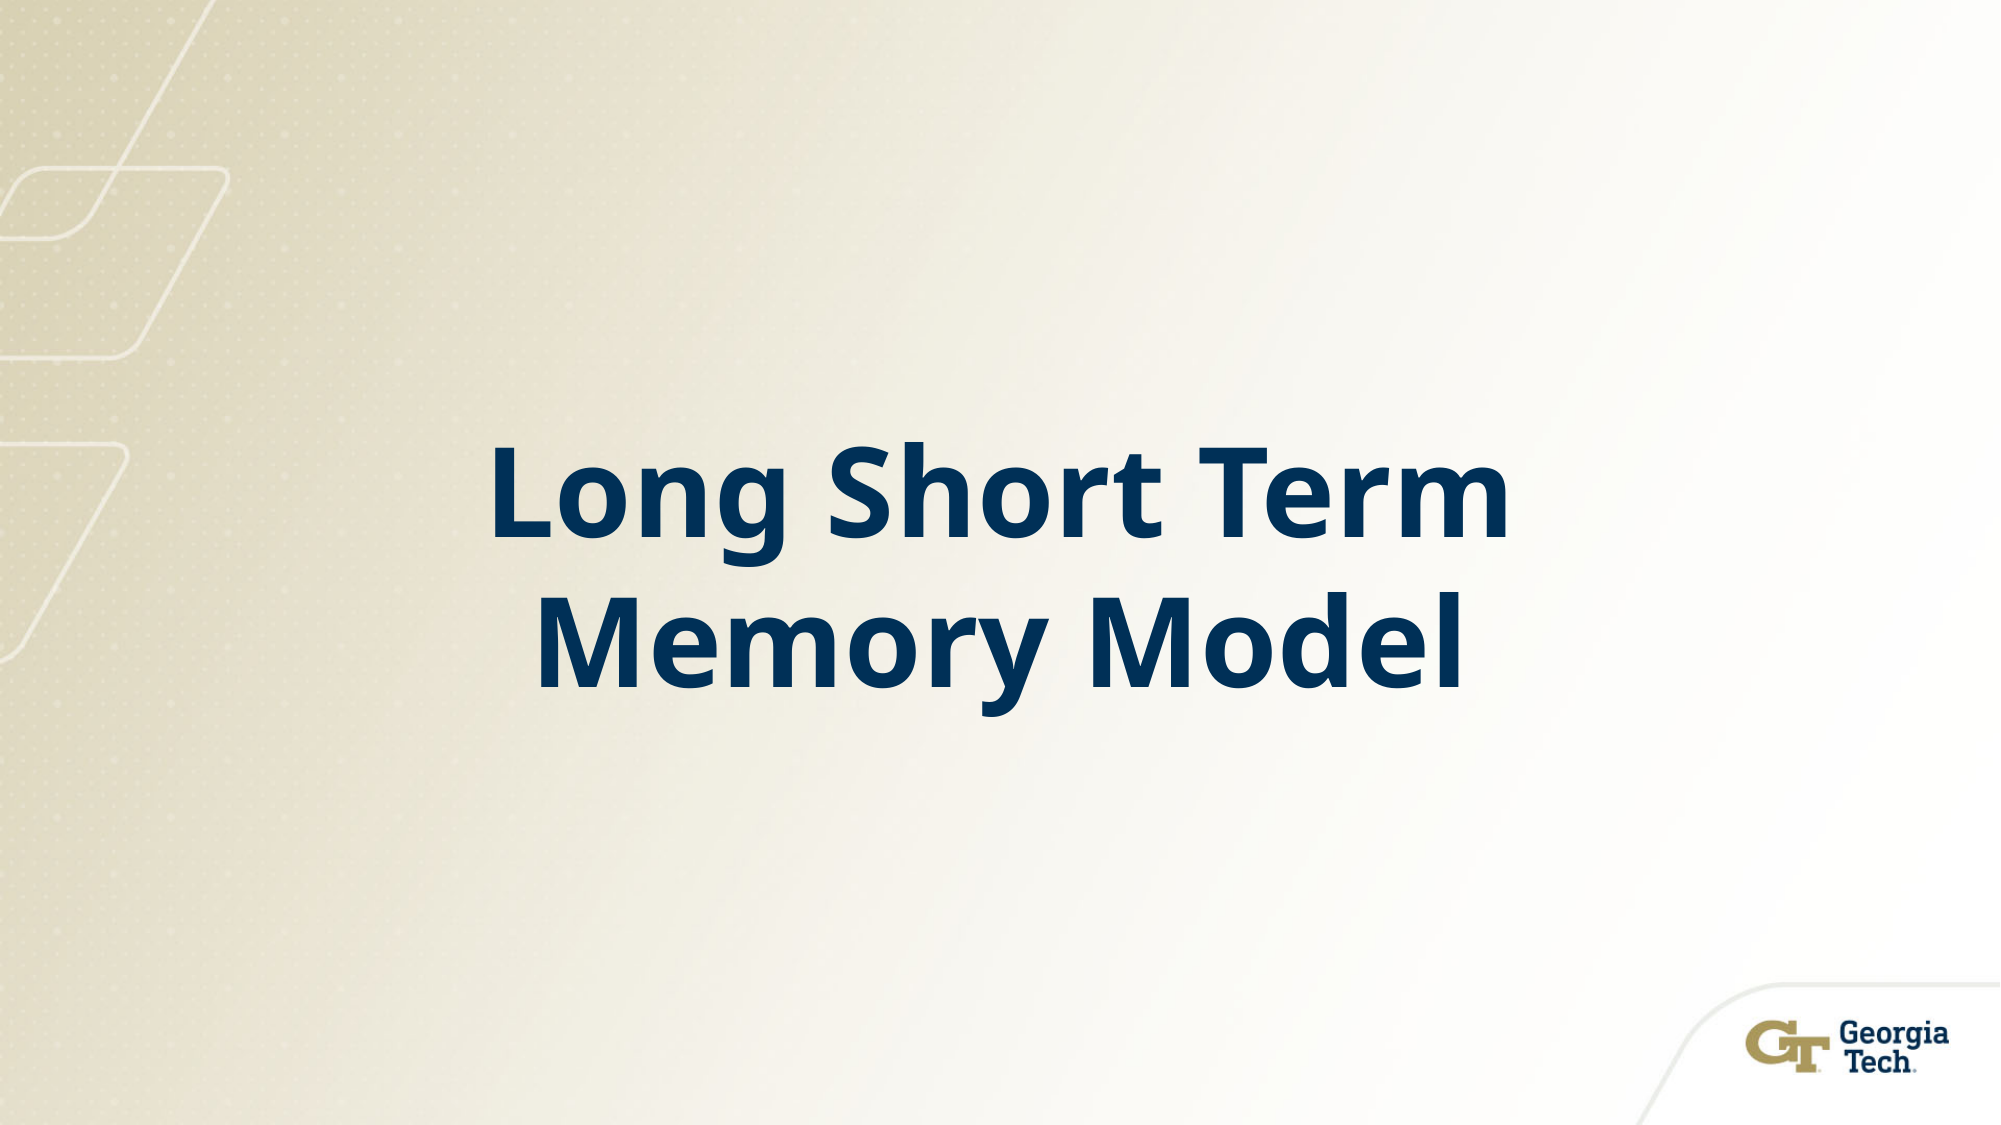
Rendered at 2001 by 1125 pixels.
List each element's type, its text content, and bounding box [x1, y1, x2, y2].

title Long Short Term Memory Model [269, 319, 1731, 806]
picture [0, 0, 2001, 1125]
